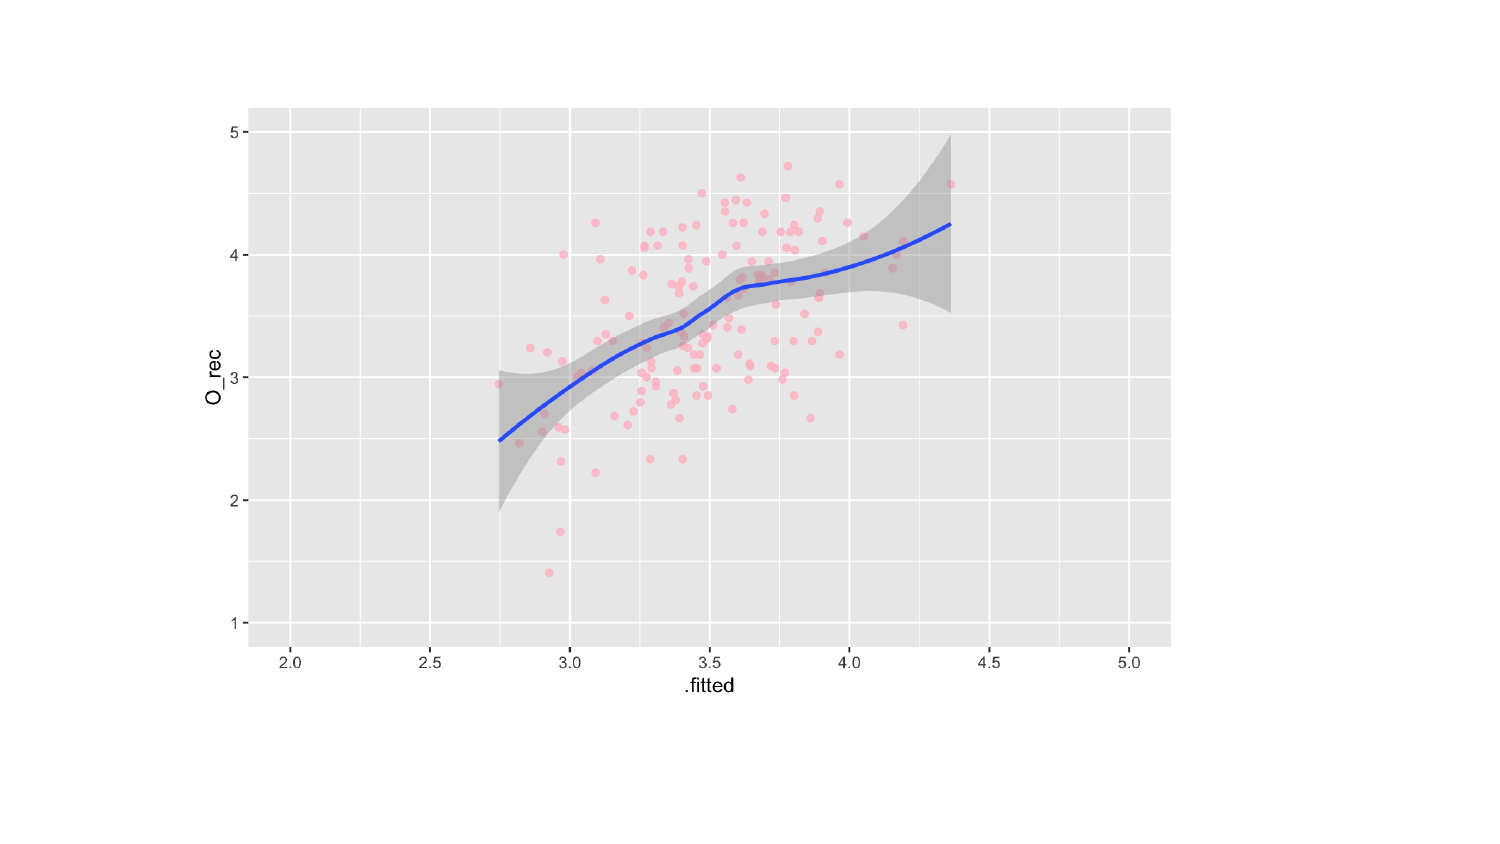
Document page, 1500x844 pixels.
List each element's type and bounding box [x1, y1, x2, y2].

picture [194, 97, 1181, 707]
